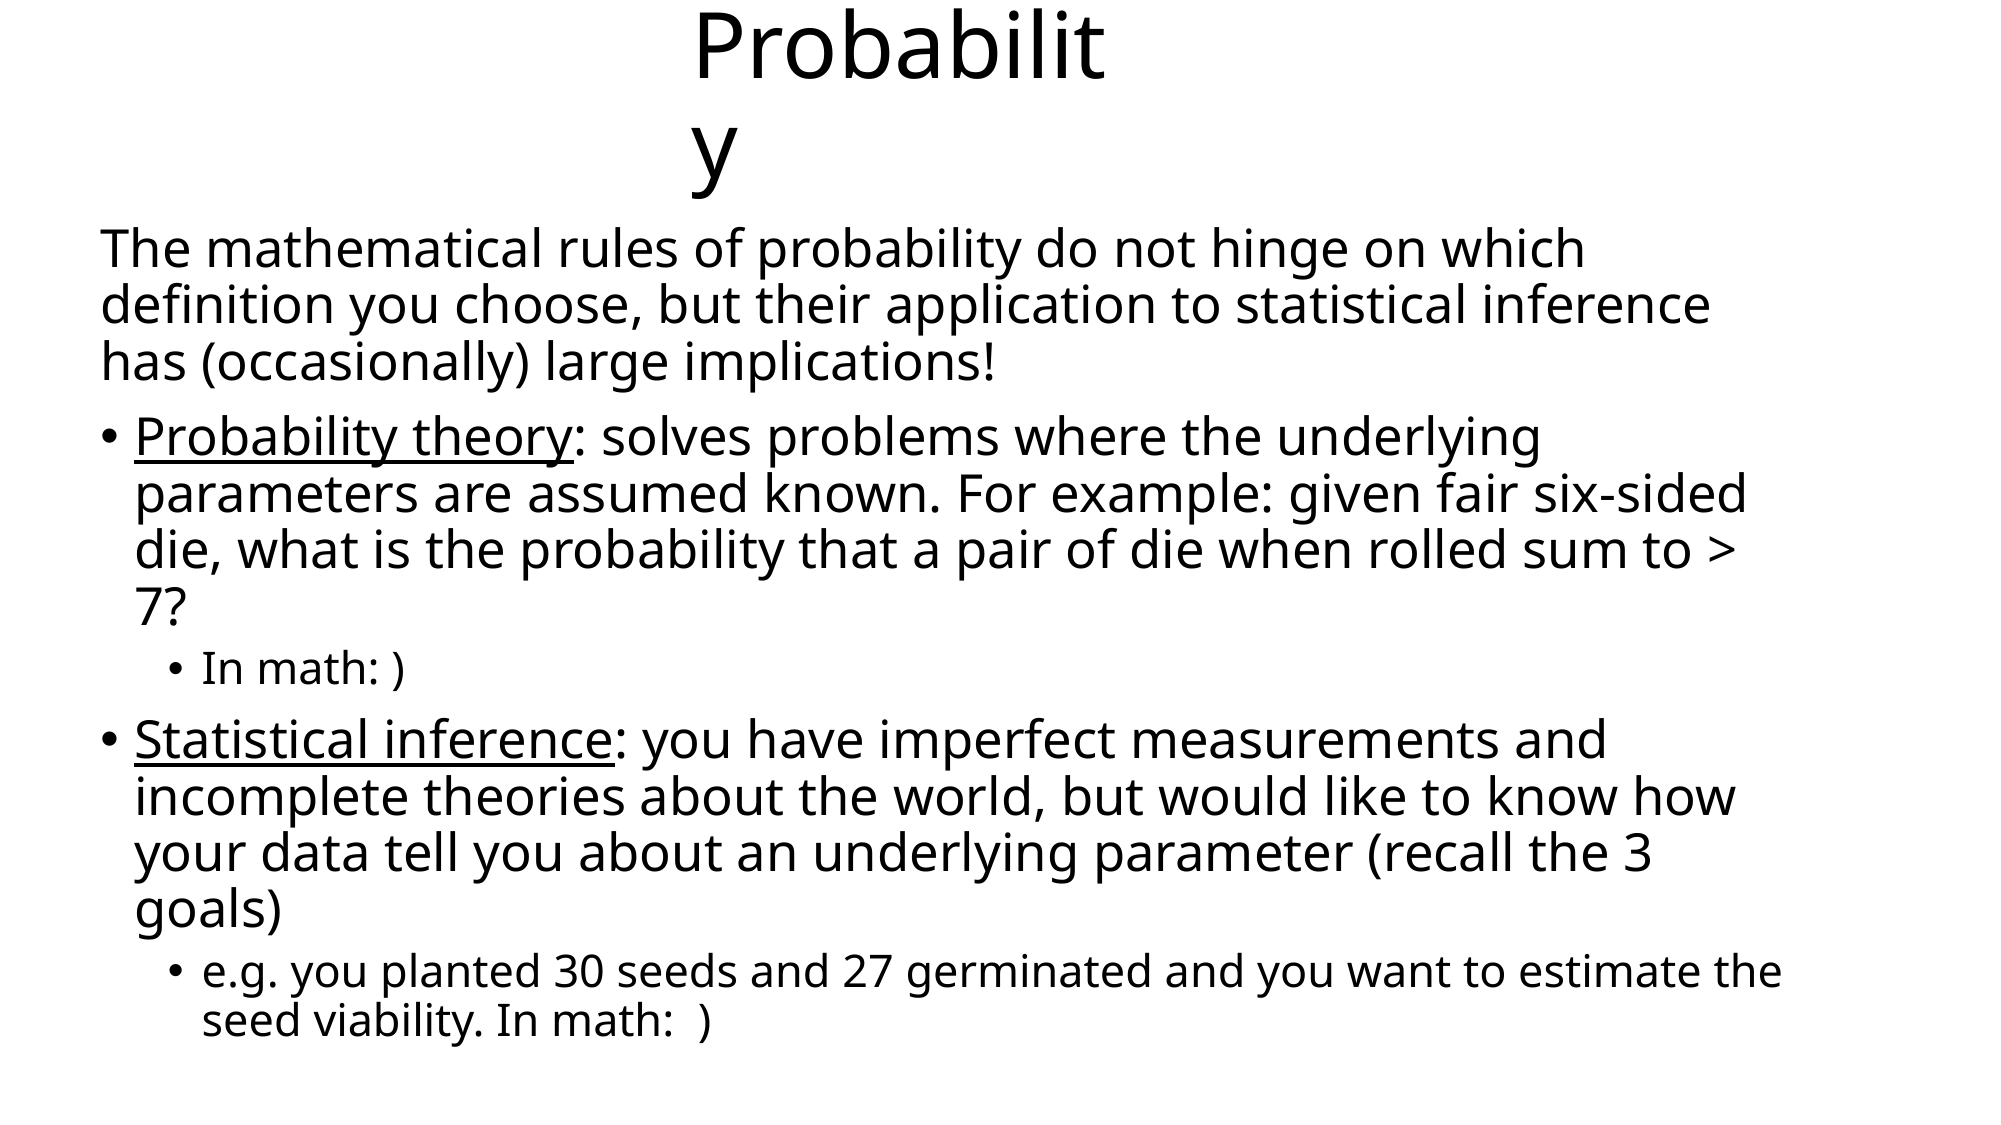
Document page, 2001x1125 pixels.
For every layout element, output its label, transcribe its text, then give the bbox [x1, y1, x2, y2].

title Probability [676, 0, 1129, 207]
